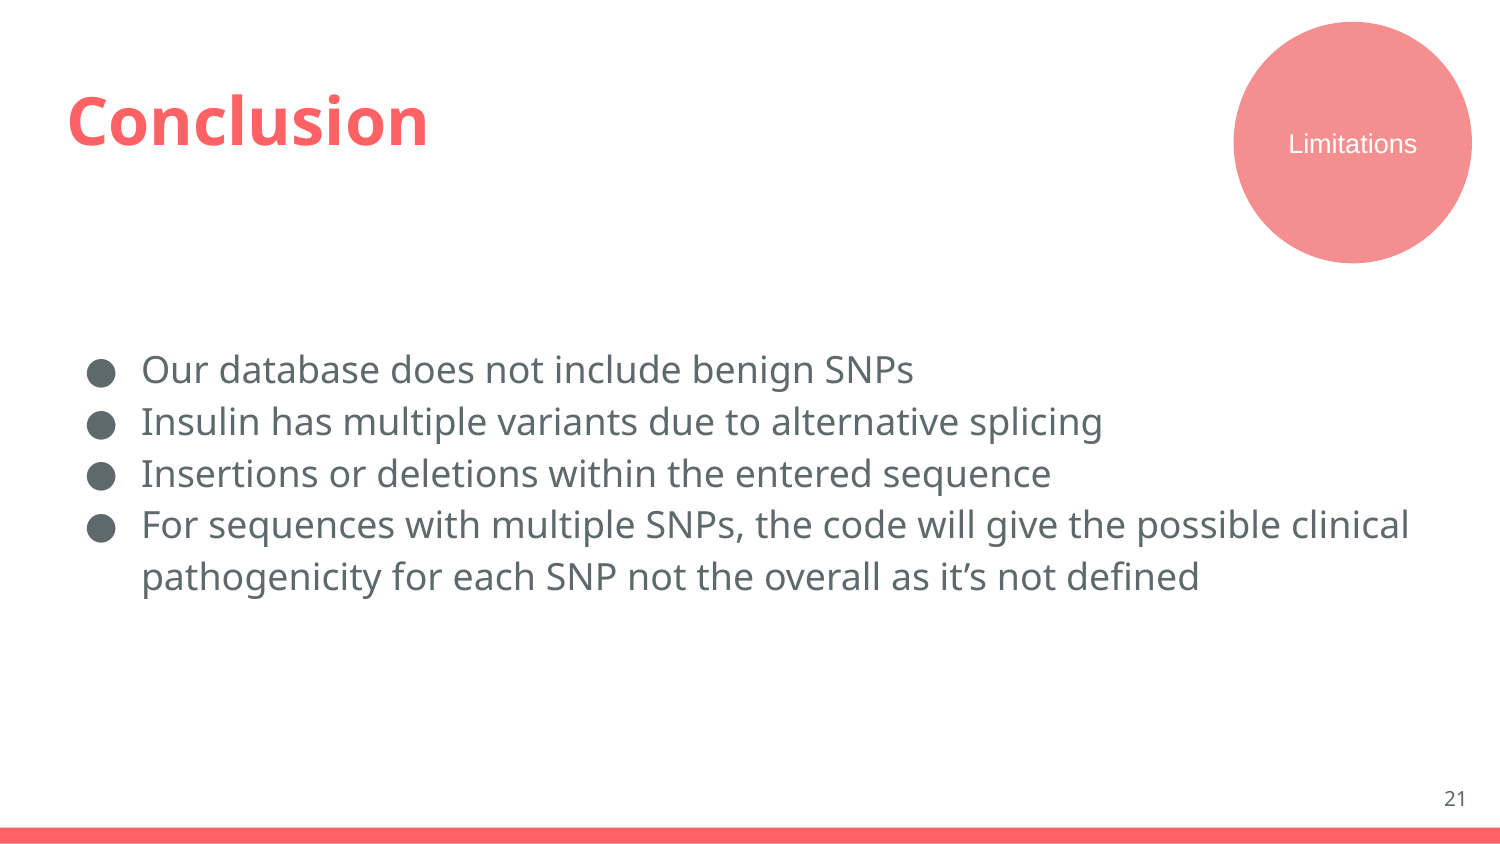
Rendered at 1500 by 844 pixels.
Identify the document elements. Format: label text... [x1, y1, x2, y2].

text_box Limitations [1233, 21, 1472, 264]
slide_number ‹#› [1392, 767, 1483, 833]
list Our database does not include benign SNPs Insulin has multiple variants due to alternative splicing Insertions or deletions within the entered sequence For sequences with multiple SNPs, the code will give the possible clinical pathogenicity for each SNP not the overall as it’s not defined [51, 324, 1449, 611]
title Conclusion [51, 64, 1261, 167]
